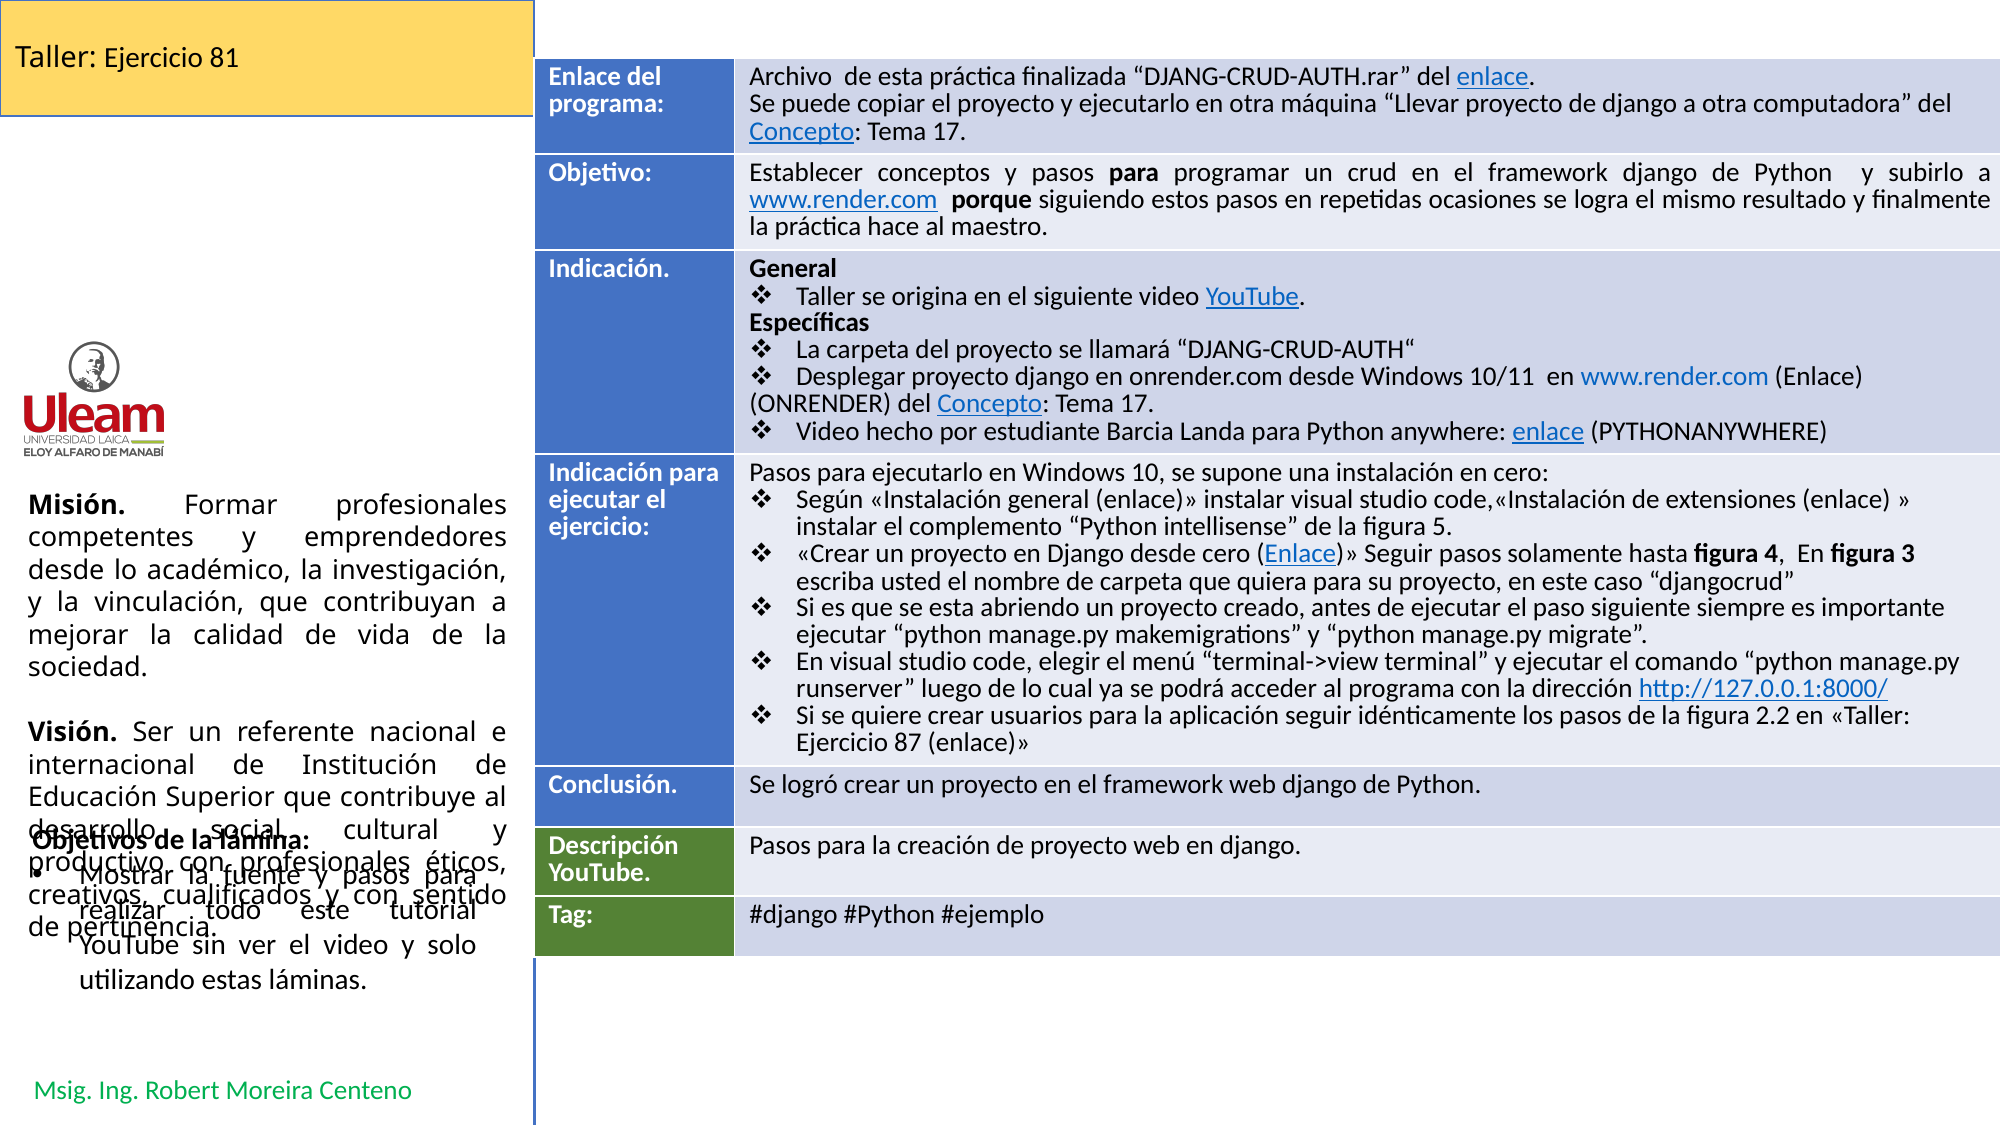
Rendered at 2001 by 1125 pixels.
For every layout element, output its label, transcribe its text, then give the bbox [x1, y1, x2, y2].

text_box Msig. Ing. Robert Moreira Centeno [18, 1064, 428, 1112]
table_cell Descripción YouTube. [535, 828, 734, 895]
text_box Misión. Formar profesionales competentes y emprendedores desde lo académico, la investigación, y la vinculación, que contribuyan a mejorar la calidad de vida de la sociedad. Visión. Ser un referente nacional e internacional de Institución de Educación Superior que contribuye al desarrollo social, cultural y productivo con profesionales éticos, creativos, cualificados y con sentido de pertinencia. [13, 479, 522, 950]
table_cell Indicación para ejecutar el ejercicio: [535, 455, 734, 765]
table_header Archivo de esta práctica finalizada “DJANG-CRUD-AUTH.rar” del enlace. Se puede copiar el proyecto y ejecutarlo en otra máquina “Llevar proyecto de django a otra computadora” del Concepto: Tema 17. [735, 59, 2000, 153]
table_cell Tag: [535, 897, 734, 956]
table_cell General Taller se origina en el siguiente video YouTube. Específicas La carpeta del proyecto se llamará “DJANG-CRUD-AUTH“ Desplegar proyecto django en onrender.com desde Windows 10/11 en www.render.com (Enlace) (ONRENDER) del Concepto: Tema 17. Video hecho por estudiante Barcia Landa para Python anywhere: enlace (PYTHONANYWHERE) [735, 251, 2000, 453]
table_cell Establecer conceptos y pasos para programar un crud en el framework django de Python y subirlo a www.render.com porque siguiendo estos pasos en repetidas ocasiones se logra el mismo resultado y finalmente la práctica hace al maestro. [735, 155, 2000, 249]
table_cell Pasos para la creación de proyecto web en django. [735, 828, 2000, 895]
text_box Objetivos de la lámina: Mostrar la fuente y pasos para realizar todo este tutorial YouTube sin ver el video y solo utilizando estas láminas. [17, 950, 492, 1003]
picture [12, 329, 176, 470]
table_cell Conclusión. [535, 767, 734, 826]
table_header Enlace del programa: [535, 59, 734, 153]
table_cell Pasos para ejecutarlo en Windows 10, se supone una instalación en cero: Según «Instalación general (enlace)» instalar visual studio code,«Instalación de extensiones (enlace) » instalar el complemento “Python intellisense” de la figura 5. «Crear un proyecto en Django desde cero (Enlace)» Seguir pasos solamente hasta figura 4, En figura 3 escriba usted el nombre de carpeta que quiera para su proyecto, en este caso “djangocrud” Si es que se esta abriendo un proyecto creado, antes de ejecutar el paso siguiente siempre es importante ejecutar “python manage.py makemigrations” y “python manage.py migrate”. En visual studio code, elegir el menú “terminal->view terminal” y ejecutar el comando “python manage.py runserver” luego de lo cual ya se podrá acceder al programa con la dirección http://127.0.0.1:8000/ Si se quiere crear usuarios para la aplicación seguir idénticamente los pasos de la figura 2.2 en «Taller: Ejercicio 87 (enlace)» [735, 455, 2000, 765]
table_cell #django #Python #ejemplo [735, 897, 2000, 956]
table_cell Se logró crear un proyecto en el framework web django de Python. [735, 767, 2000, 826]
title Taller: Ejercicio 81 [0, 0, 535, 117]
table_cell Objetivo: [535, 155, 734, 249]
table_cell Indicación. [535, 251, 734, 453]
